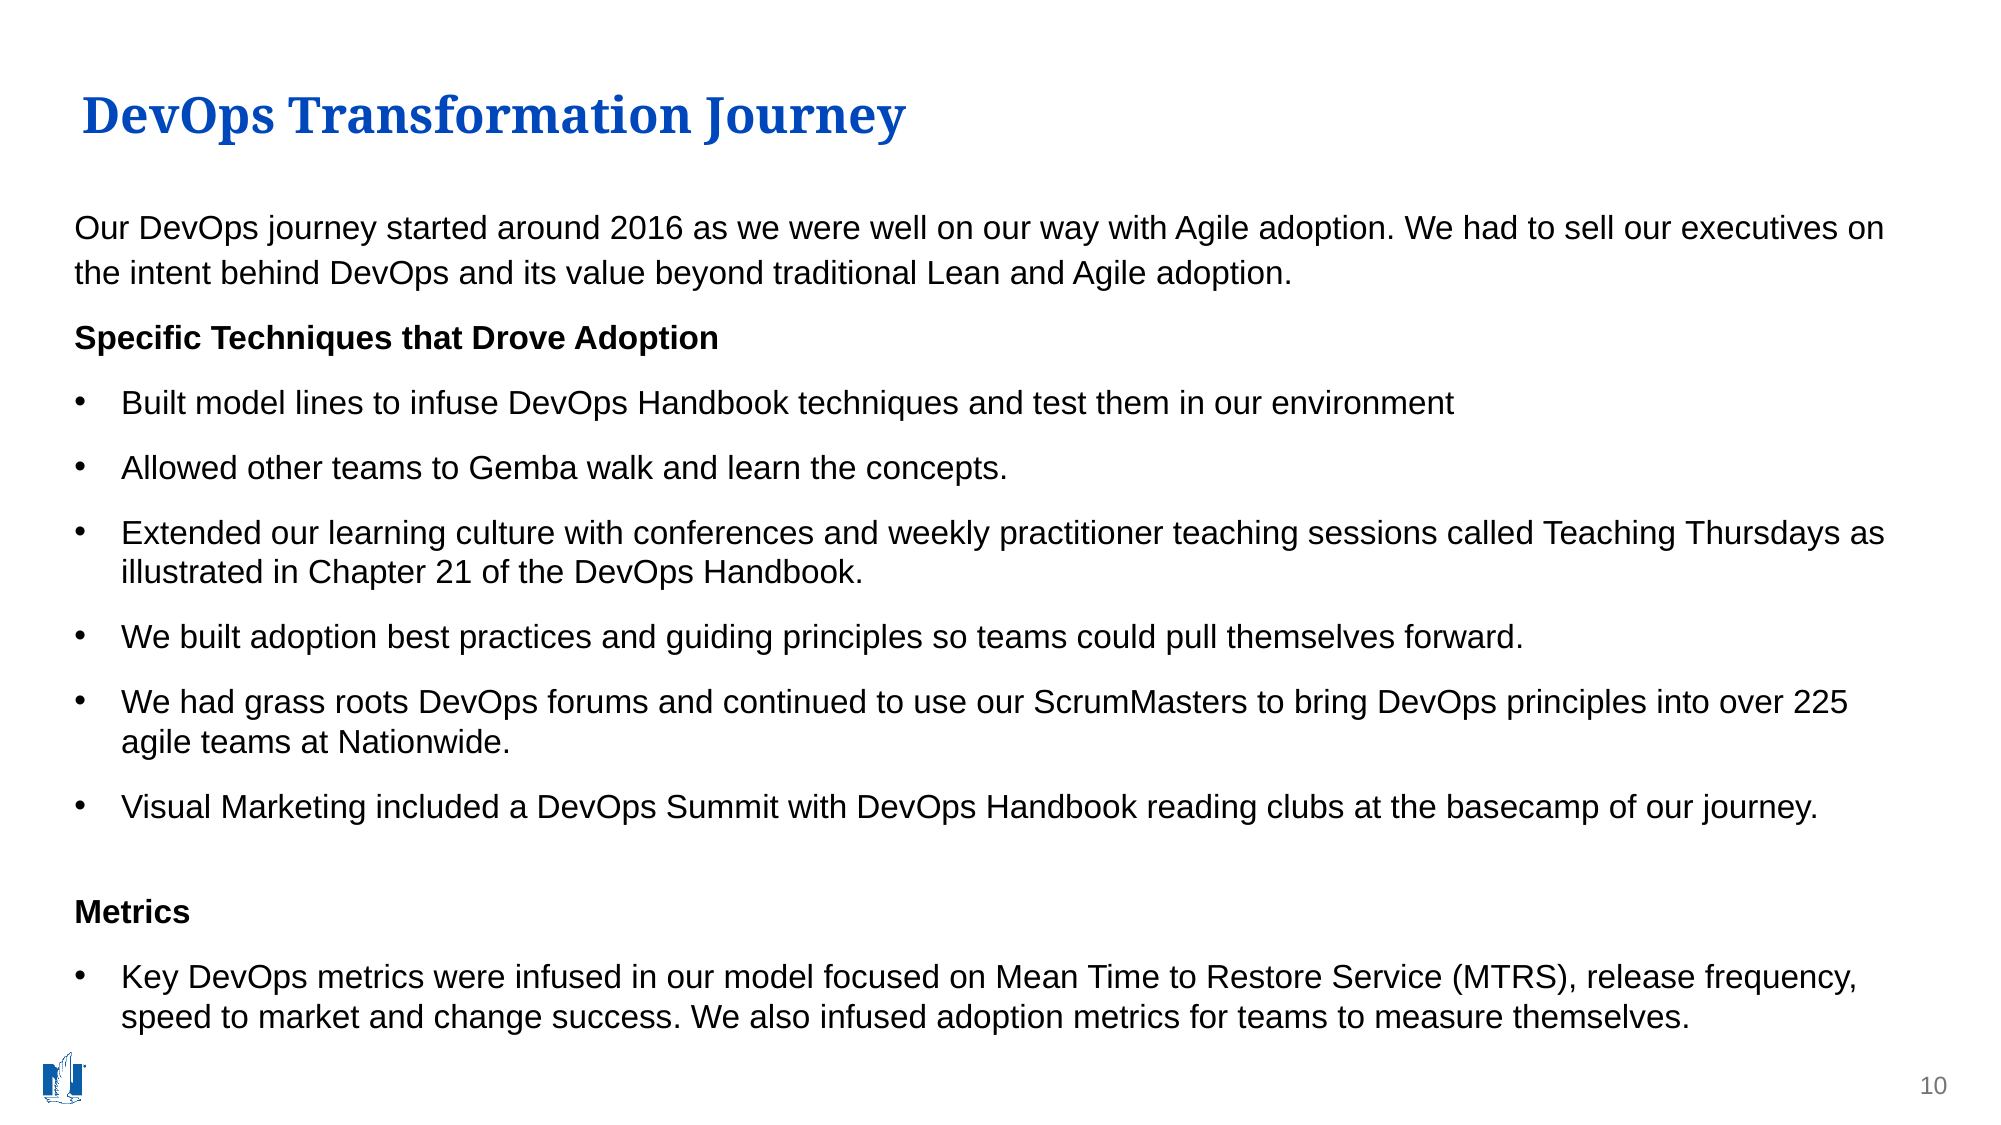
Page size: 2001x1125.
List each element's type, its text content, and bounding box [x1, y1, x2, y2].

slide_number 10 [1822, 1073, 1948, 1105]
list Our DevOps journey started around 2016 as we were well on our way with Agile adoption. We had to sell our executives on the intent behind DevOps and its value beyond traditional Lean and Agile adoption. Specific Techniques that Drove Adoption Built model lines to infuse DevOps Handbook techniques and test them in our environment Allowed other teams to Gemba walk and learn the concepts. Extended our learning culture with conferences and weekly practitioner teaching sessions called Teaching Thursdays as illustrated in Chapter 21 of the DevOps Handbook. We built adoption best practices and guiding principles so teams could pull themselves forward. We had grass roots DevOps forums and continued to use our ScrumMasters to bring DevOps principles into over 225 agile teams at Nationwide. Visual Marketing included a DevOps Summit with DevOps Handbook reading clubs at the basecamp of our journey. Metrics Key DevOps metrics were infused in our model focused on Mean Time to Restore Service (MTRS), release frequency, speed to market and change success. We also infused adoption metrics for teams to measure themselves. [74, 201, 1909, 967]
picture [43, 1052, 86, 1104]
title DevOps Transformation Journey [82, 90, 1918, 244]
